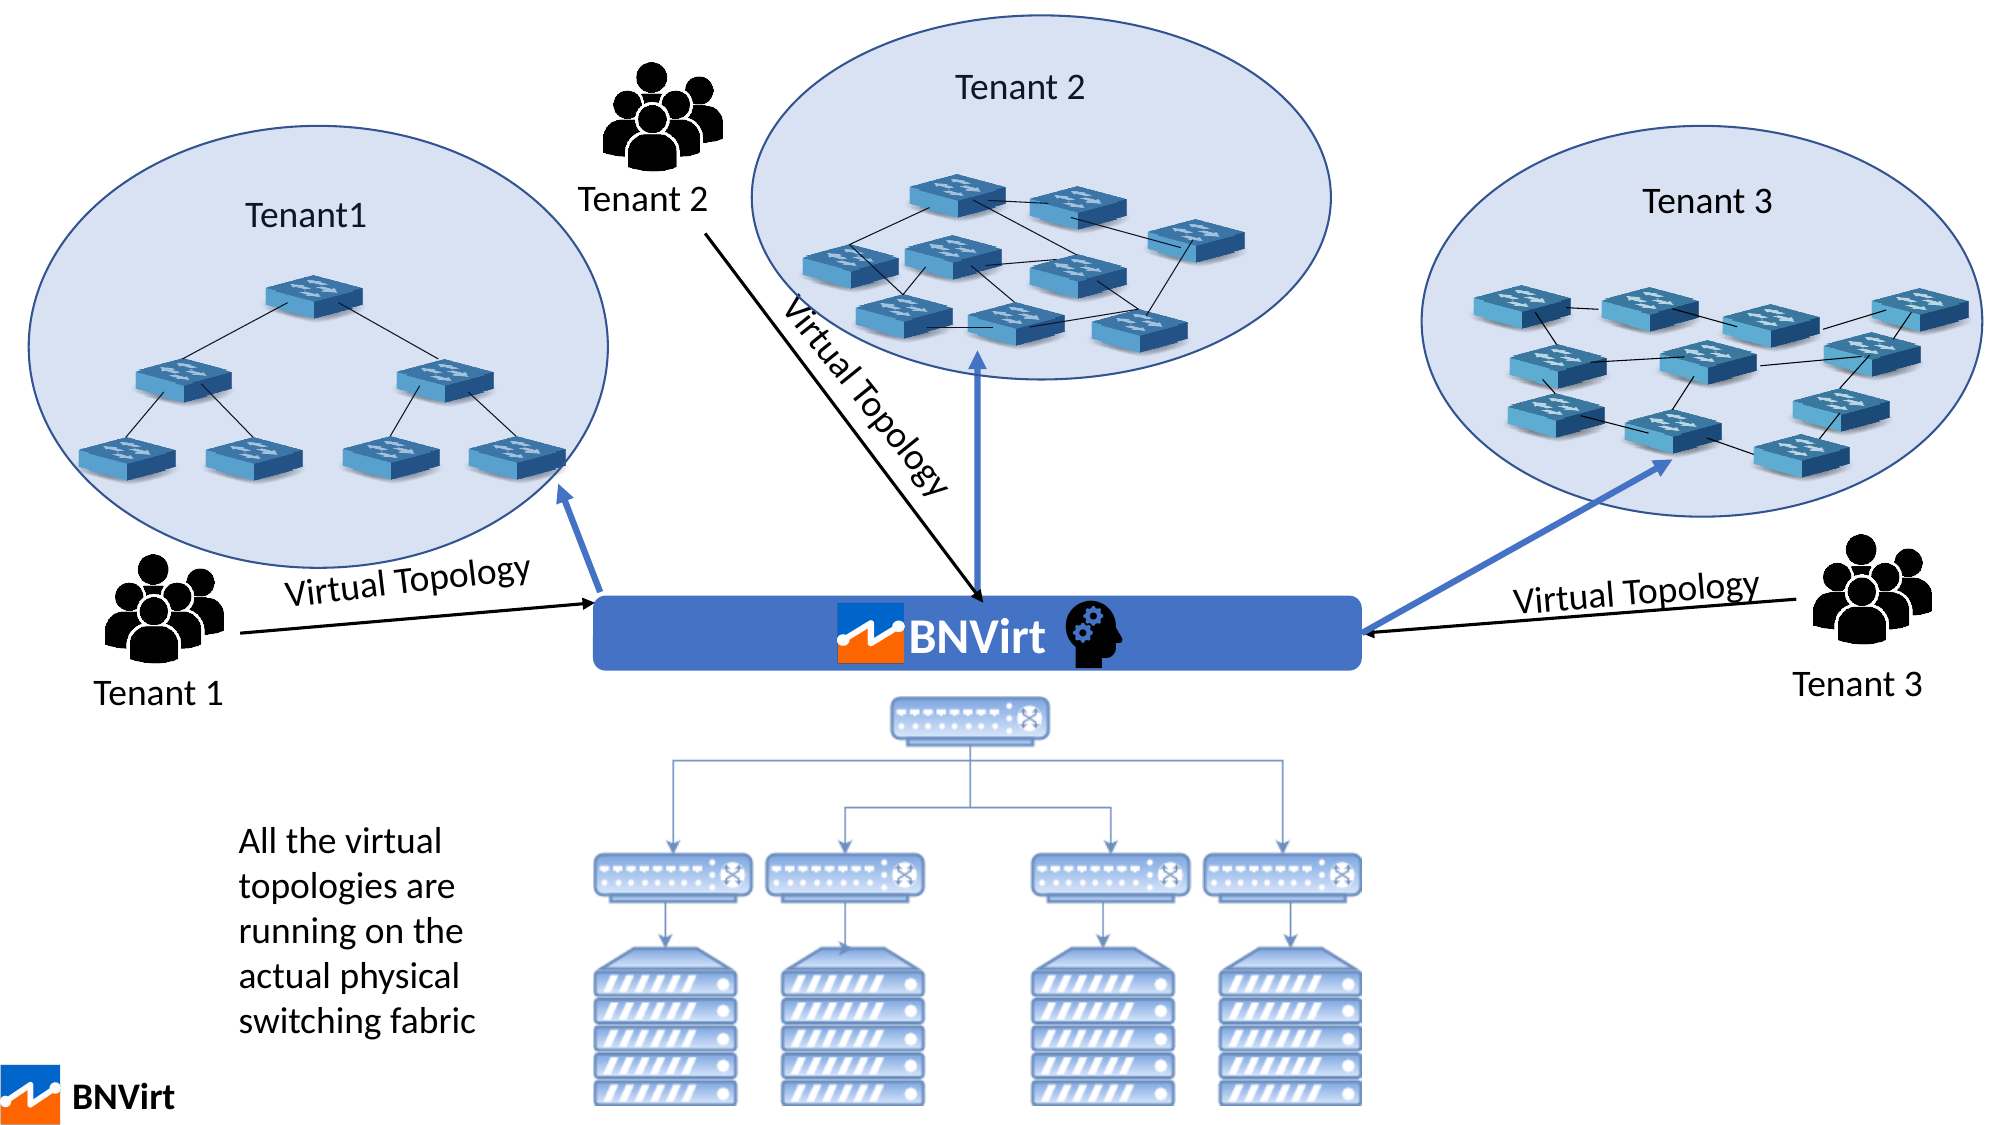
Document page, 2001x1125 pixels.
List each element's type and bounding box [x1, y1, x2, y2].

text_box [0, 1064, 278, 1125]
text_box [28, 15, 1983, 1106]
